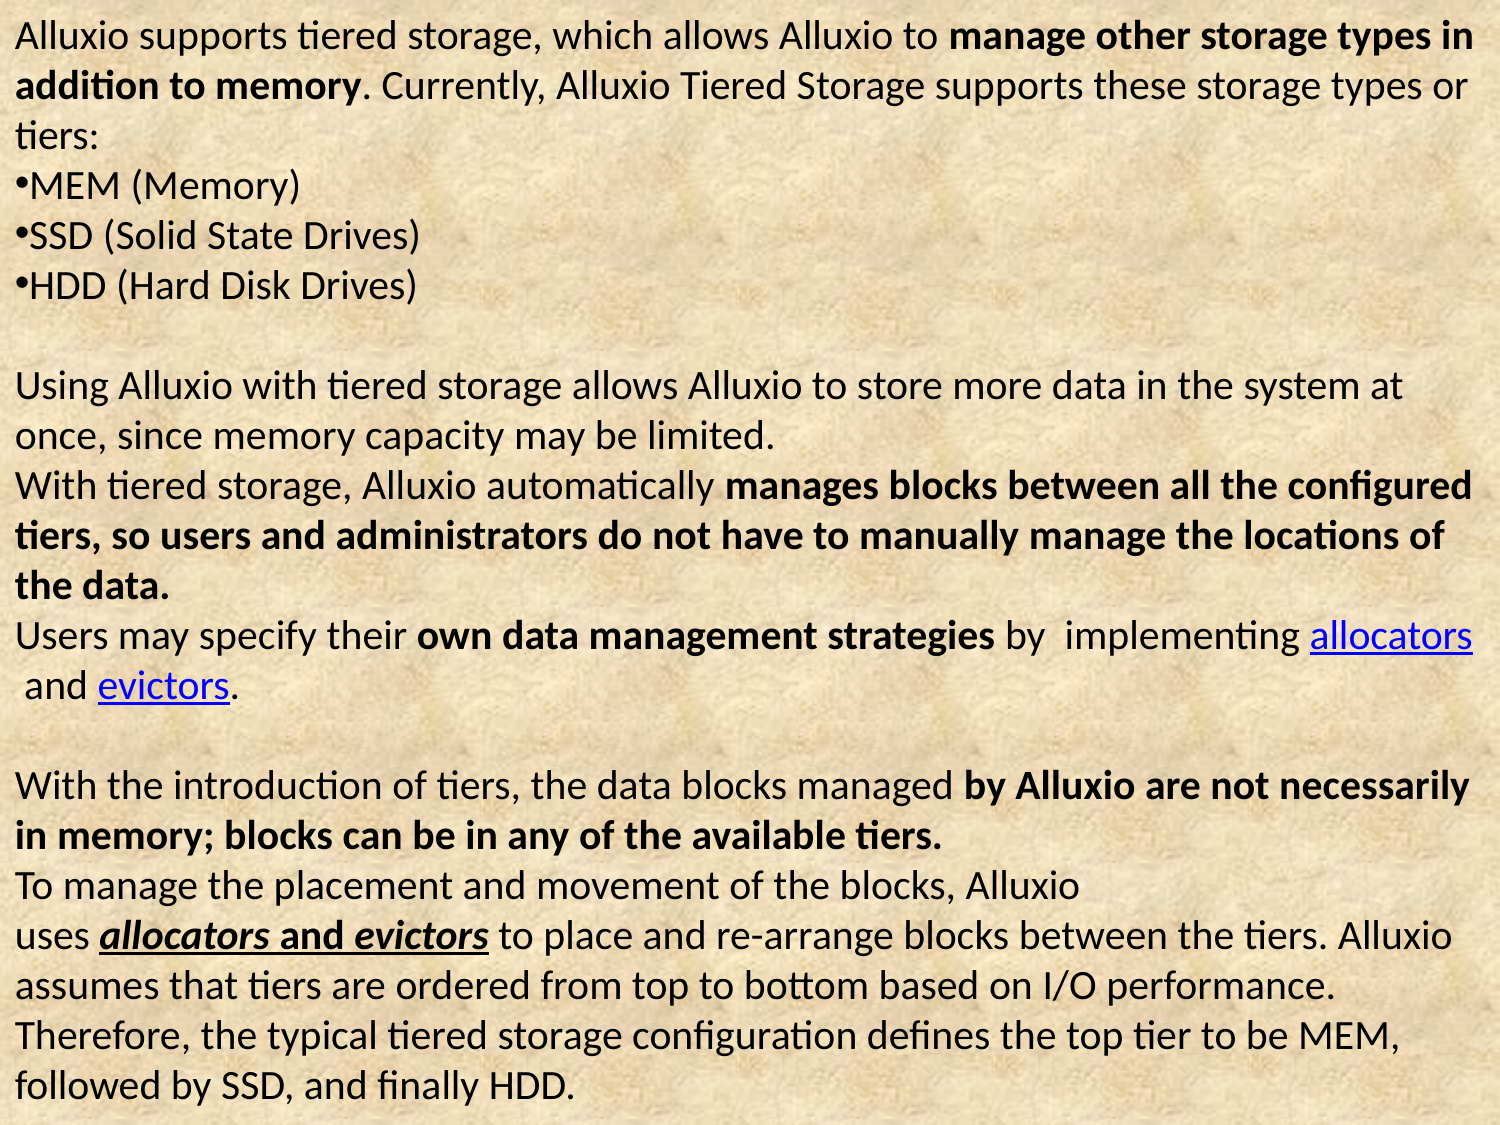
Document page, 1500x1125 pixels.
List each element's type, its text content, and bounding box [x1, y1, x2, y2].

text_box Alluxio supports tiered storage, which allows Alluxio to manage other storage types in addition to memory. Currently, Alluxio Tiered Storage supports these storage types or tiers: MEM (Memory) SSD (Solid State Drives) HDD (Hard Disk Drives) Using Alluxio with tiered storage allows Alluxio to store more data in the system at once, since memory capacity may be limited. With tiered storage, Alluxio automatically manages blocks between all the configured tiers, so users and administrators do not have to manually manage the locations of the data. Users may specify their own data management strategies by implementing allocators and evictors. With the introduction of tiers, the data blocks managed by Alluxio are not necessarily in memory; blocks can be in any of the available tiers. To manage the placement and movement of the blocks, Alluxio uses allocators and evictors to place and re-arrange blocks between the tiers. Alluxio assumes that tiers are ordered from top to bottom based on I/O performance. Therefore, the typical tiered storage configuration defines the top tier to be MEM, followed by SSD, and finally HDD. [0, 0, 1500, 1125]
